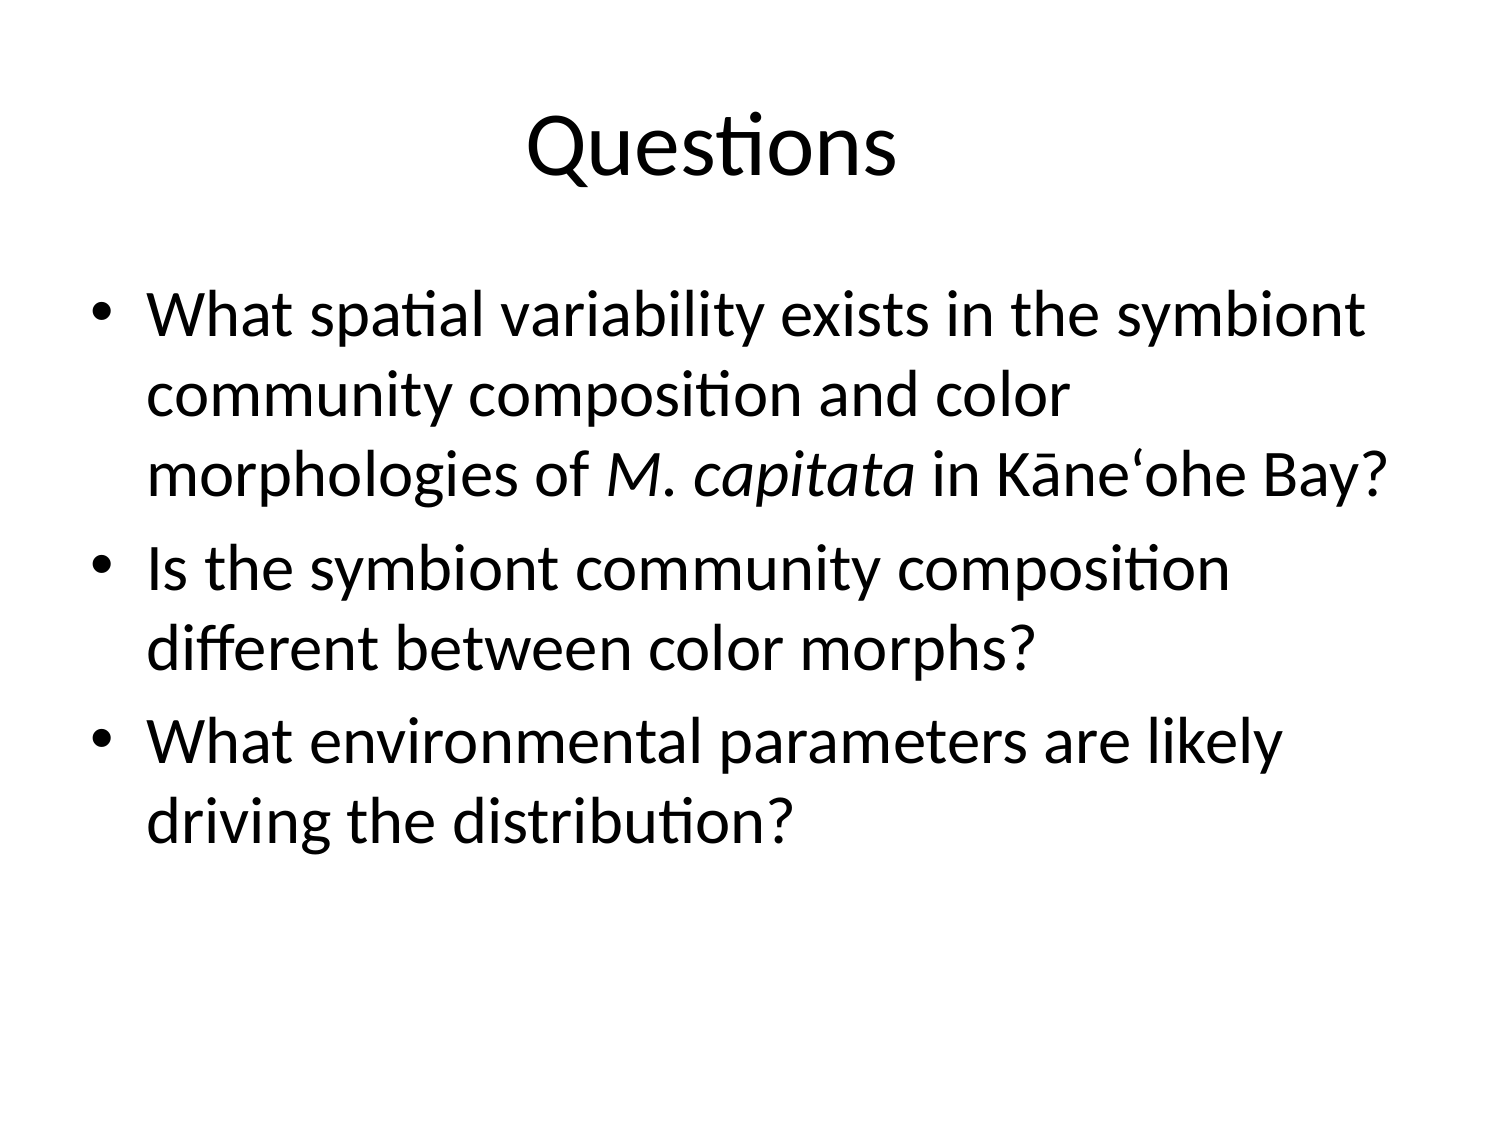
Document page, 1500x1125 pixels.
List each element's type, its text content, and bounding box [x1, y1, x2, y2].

title Questions [75, 45, 1425, 233]
list What spatial variability exists in the symbiont community composition and color morphologies of M. capitata in Kāne‘ohe Bay? Is the symbiont community composition different between color morphs? What environmental parameters are likely driving the distribution? [75, 262, 1425, 1005]
